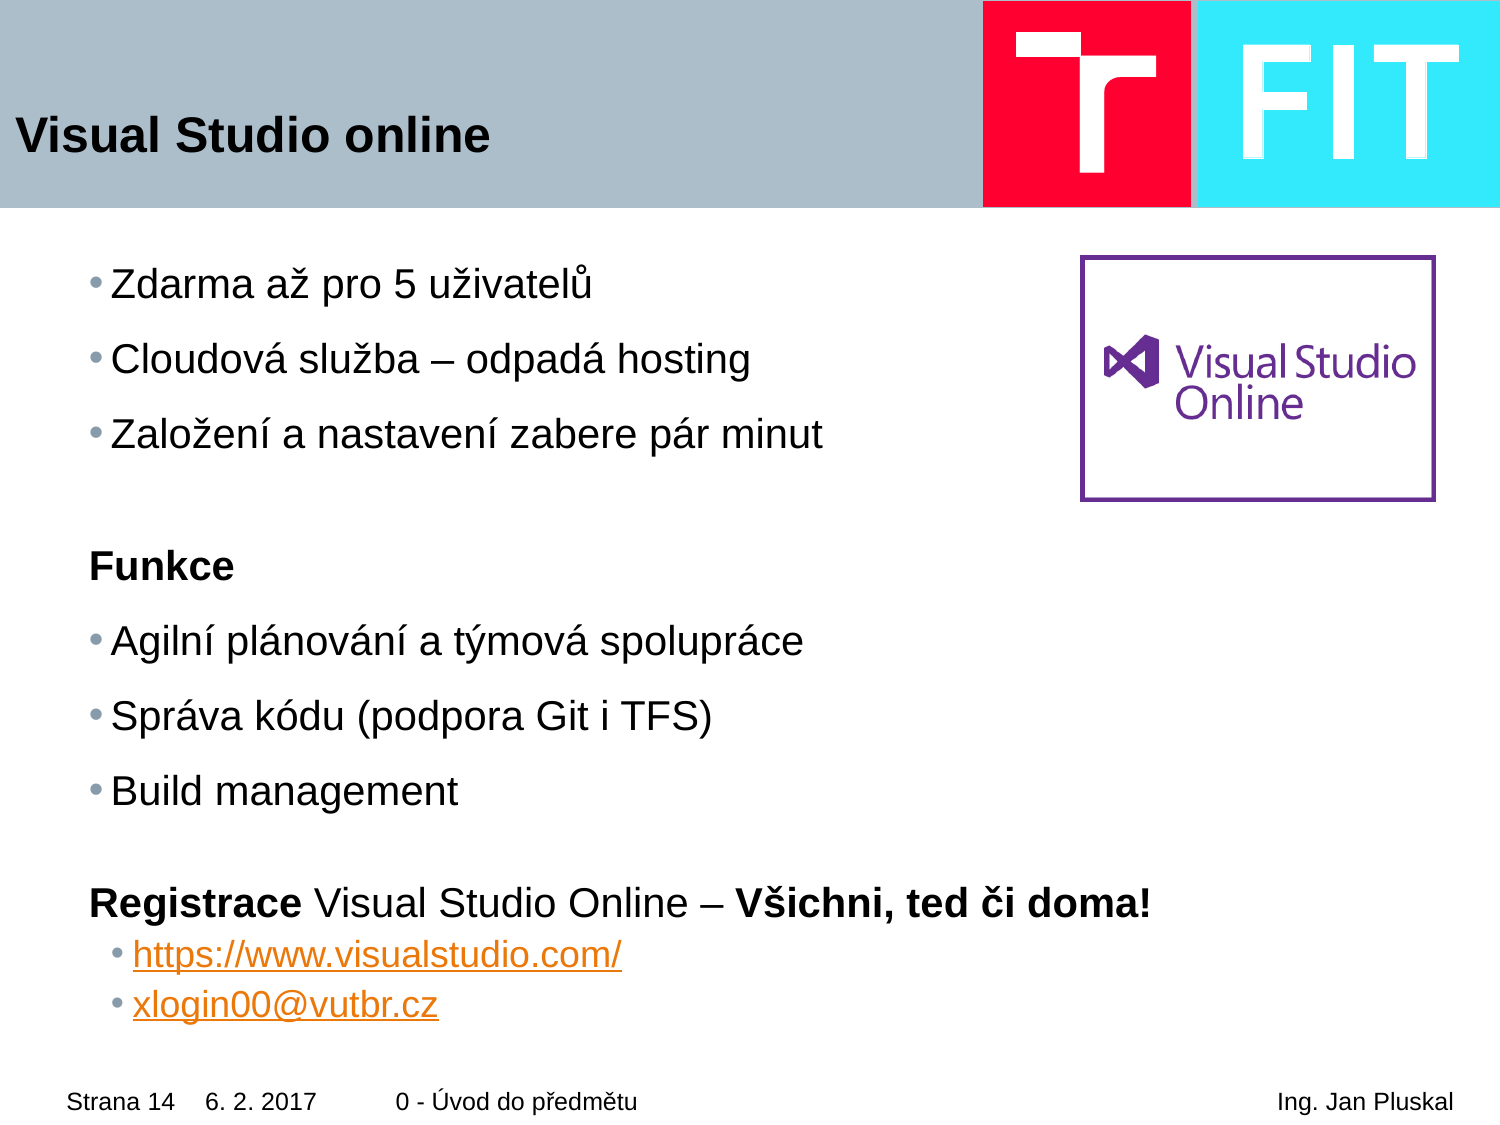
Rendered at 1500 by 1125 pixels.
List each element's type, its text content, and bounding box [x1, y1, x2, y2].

title Visual Studio online [0, 0, 984, 208]
list Zdarma až pro 5 uživatelů Cloudová služba – odpadá hosting Založení a nastavení zabere pár minut Funkce Agilní plánování a týmová spolupráce Správa kódu (podpora Git i TFS) Build management Registrace Visual Studio Online – Všichni, ted či doma! https://www.visualstudio.com/ xlogin00@vutbr.cz [88, 231, 1436, 1083]
picture [1080, 255, 1436, 502]
